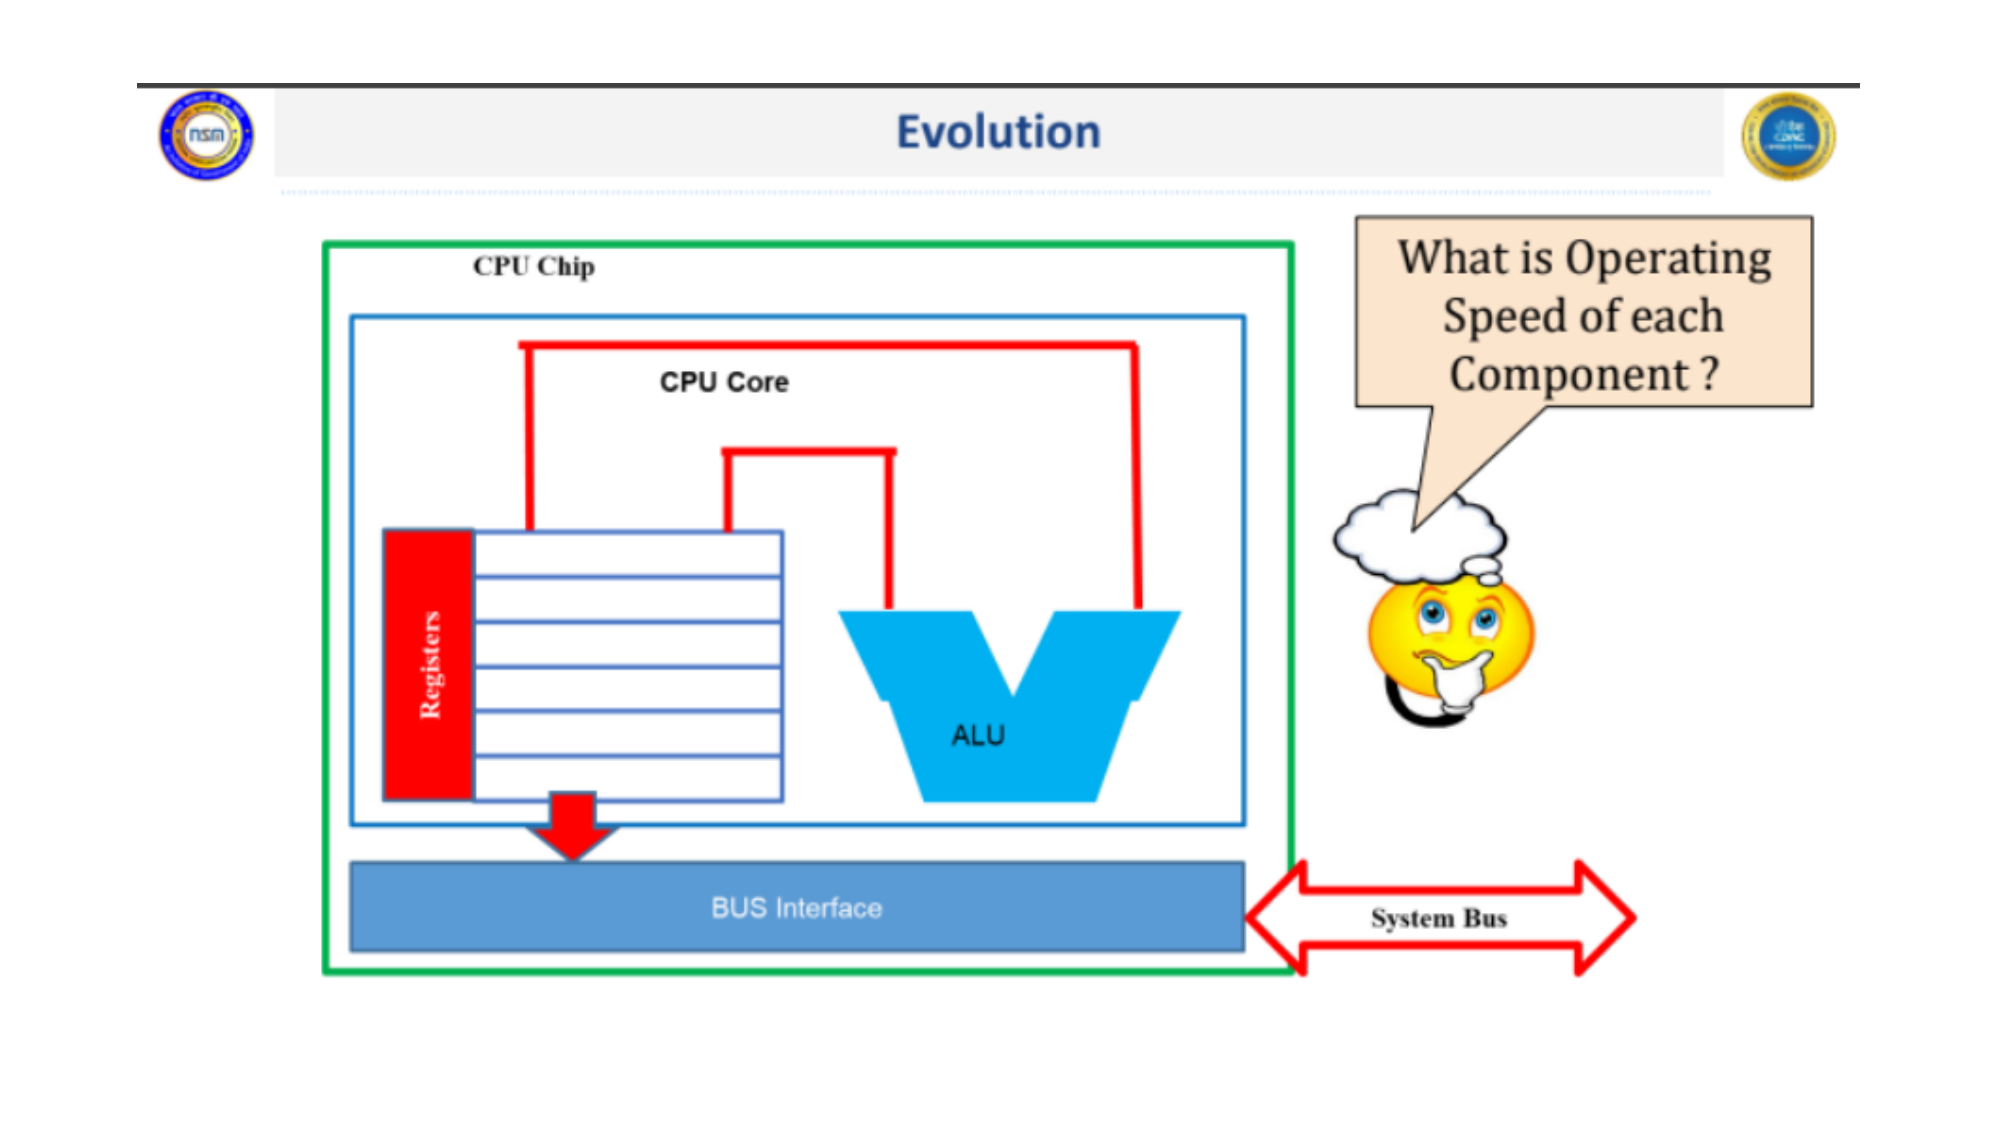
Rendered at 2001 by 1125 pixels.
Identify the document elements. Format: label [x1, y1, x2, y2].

picture [137, 83, 1860, 1014]
